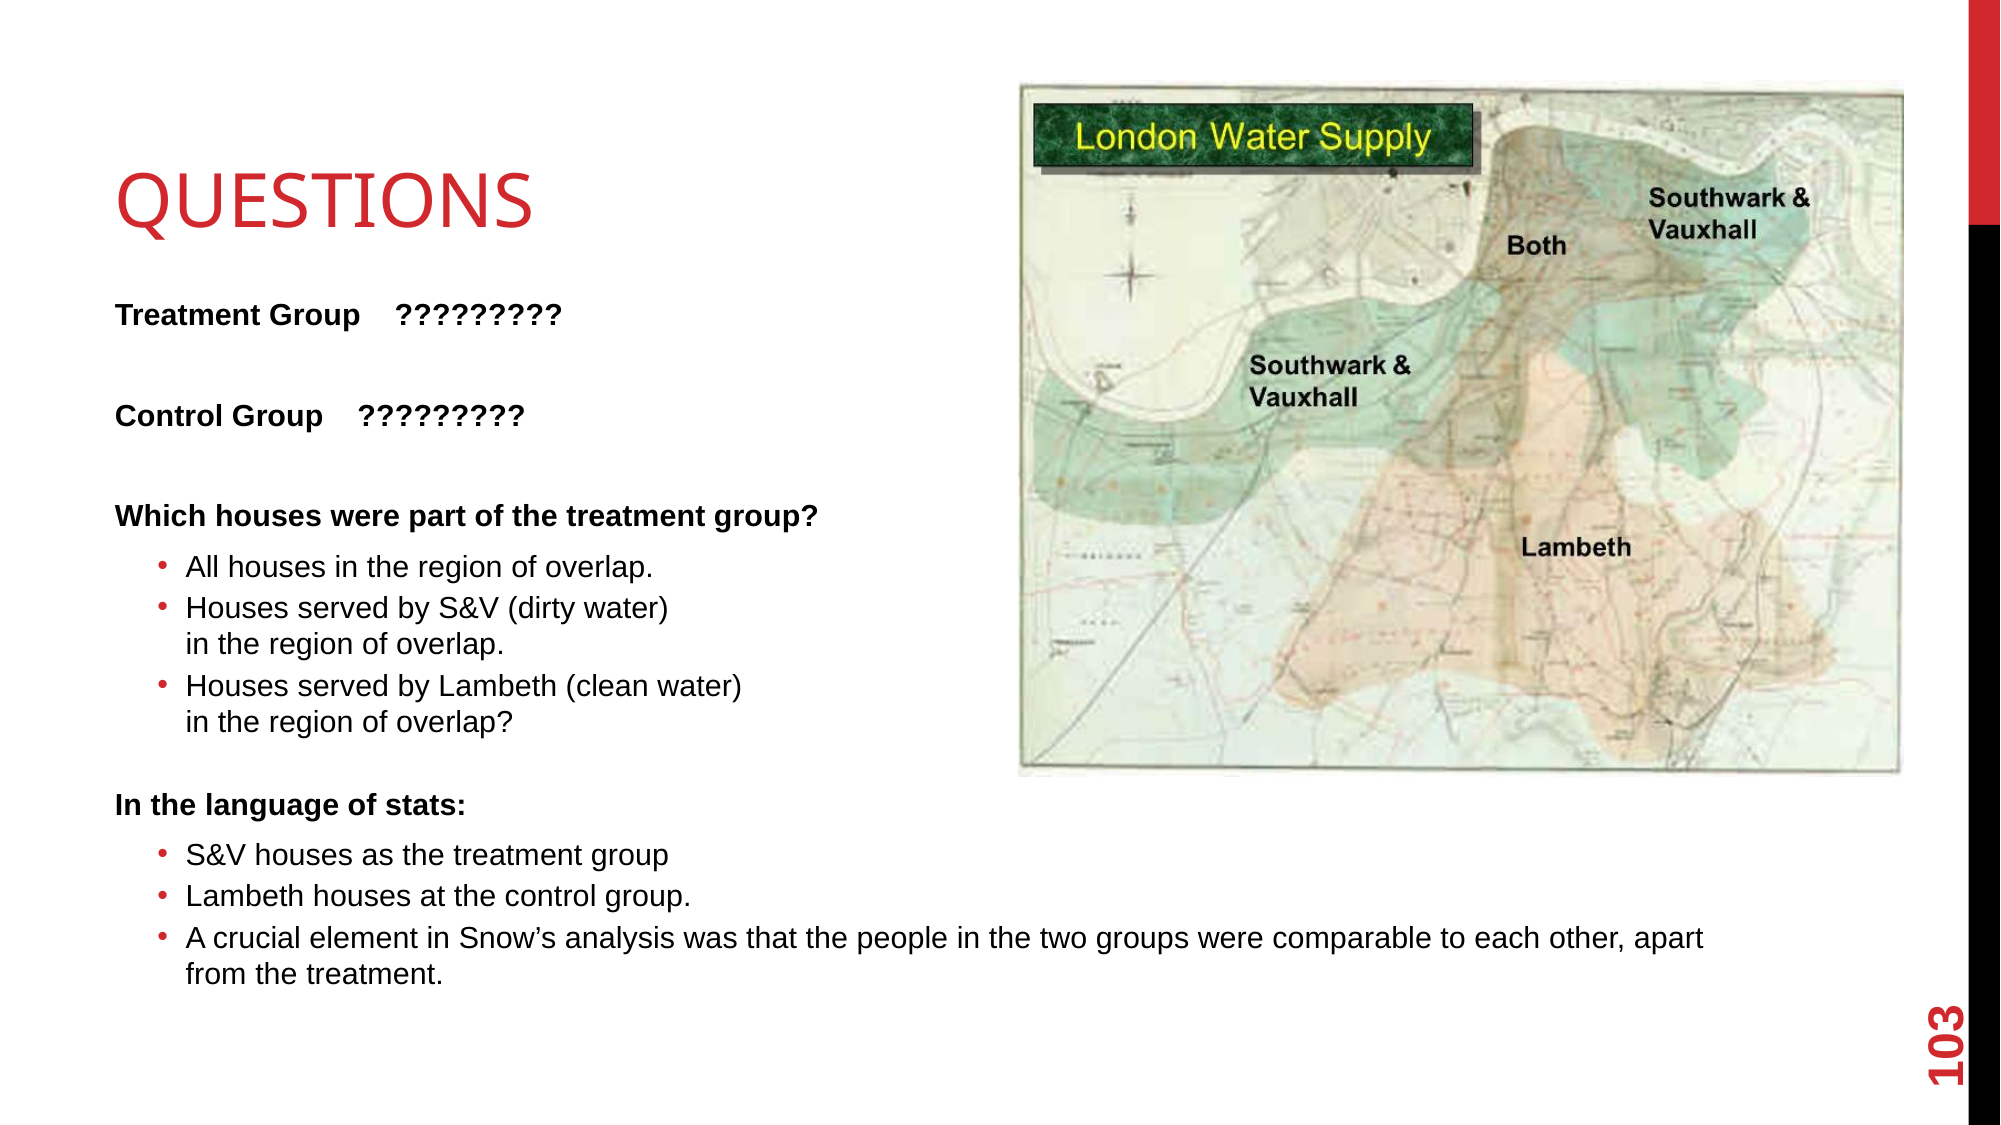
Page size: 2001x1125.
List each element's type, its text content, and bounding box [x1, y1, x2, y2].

picture [1018, 80, 1904, 778]
title QUESTIONS [99, 25, 1367, 250]
list Treatment Group ????????? Control Group ????????? Which houses were part of the treatment group? All houses in the region of overlap. Houses served by S&V (dirty water) in the region of overlap. Houses served by Lambeth (clean water) in the region of overlap? In the language of stats: S&V houses as the treatment group Lambeth houses at the control group. A crucial element in Snow’s analysis was that the people in the two groups were comparable to each other, apart from the treatment. [99, 287, 1767, 1005]
slide_number ‹#› [1903, 887, 1984, 1104]
